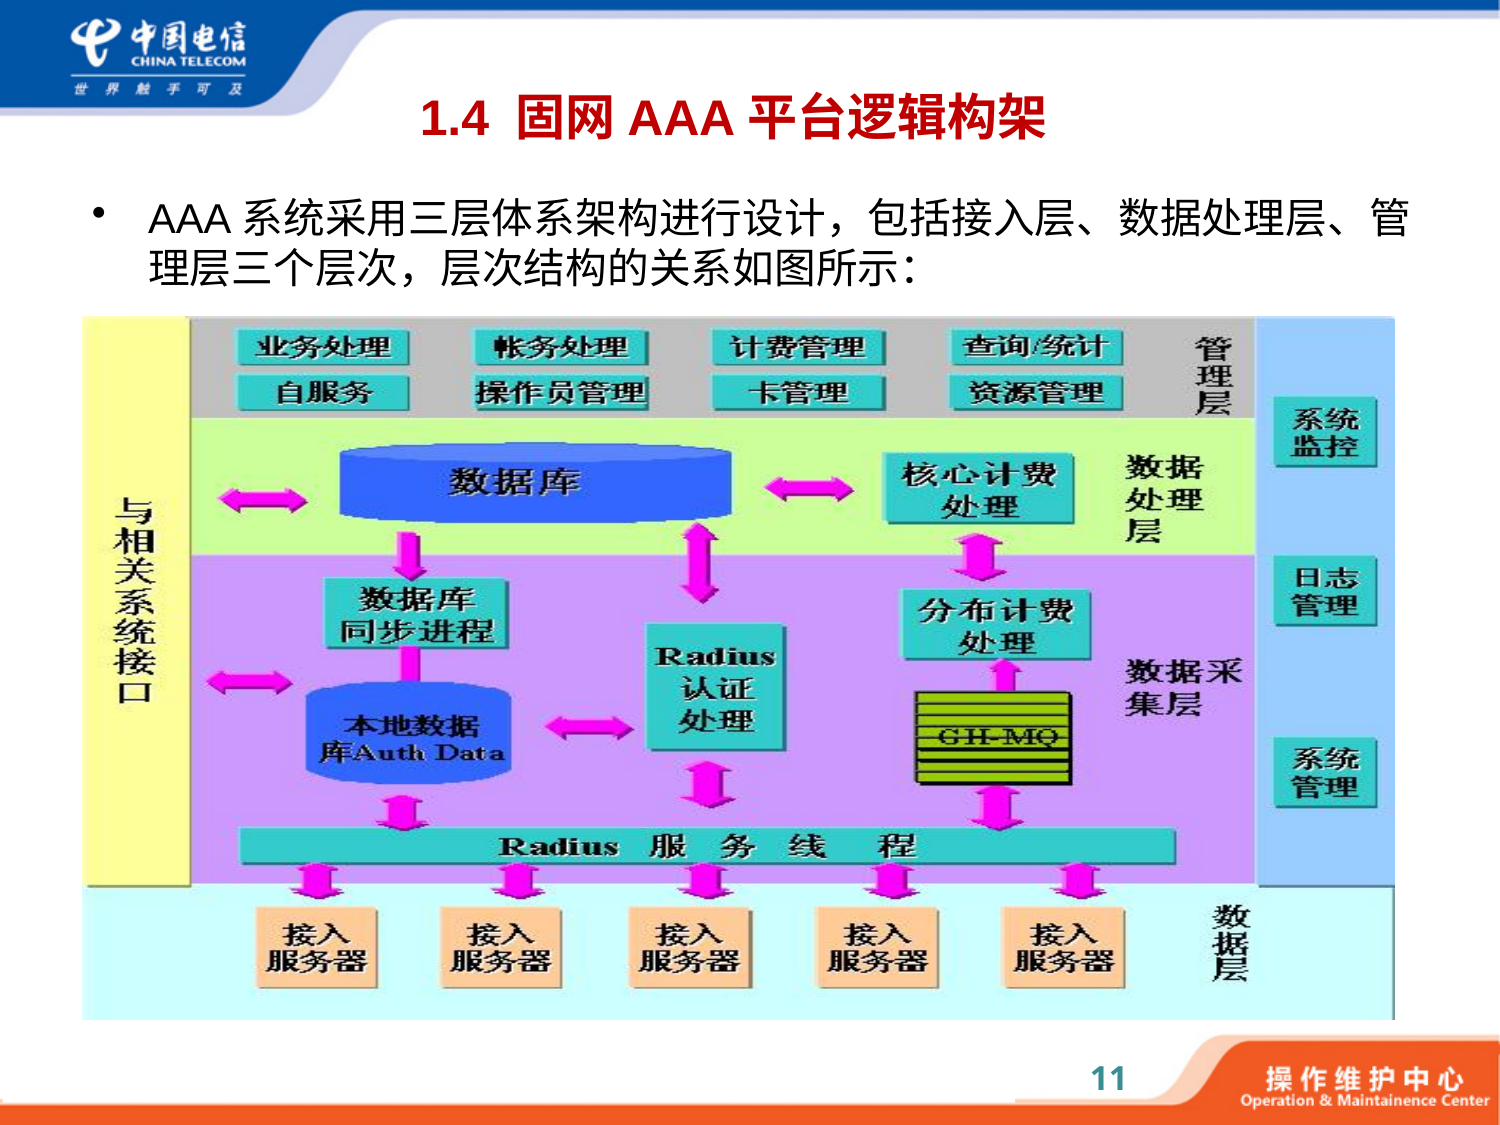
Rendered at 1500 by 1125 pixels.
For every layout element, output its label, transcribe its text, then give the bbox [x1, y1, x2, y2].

picture [0, 0, 1500, 1125]
list AAA系统采用三层体系架构进行设计，包括接入层、数据处理层、管理层三个层次，层次结构的关系如图所示： [76, 184, 1428, 928]
title 1.4 固网AAA平台逻辑构架 [58, 58, 1409, 173]
